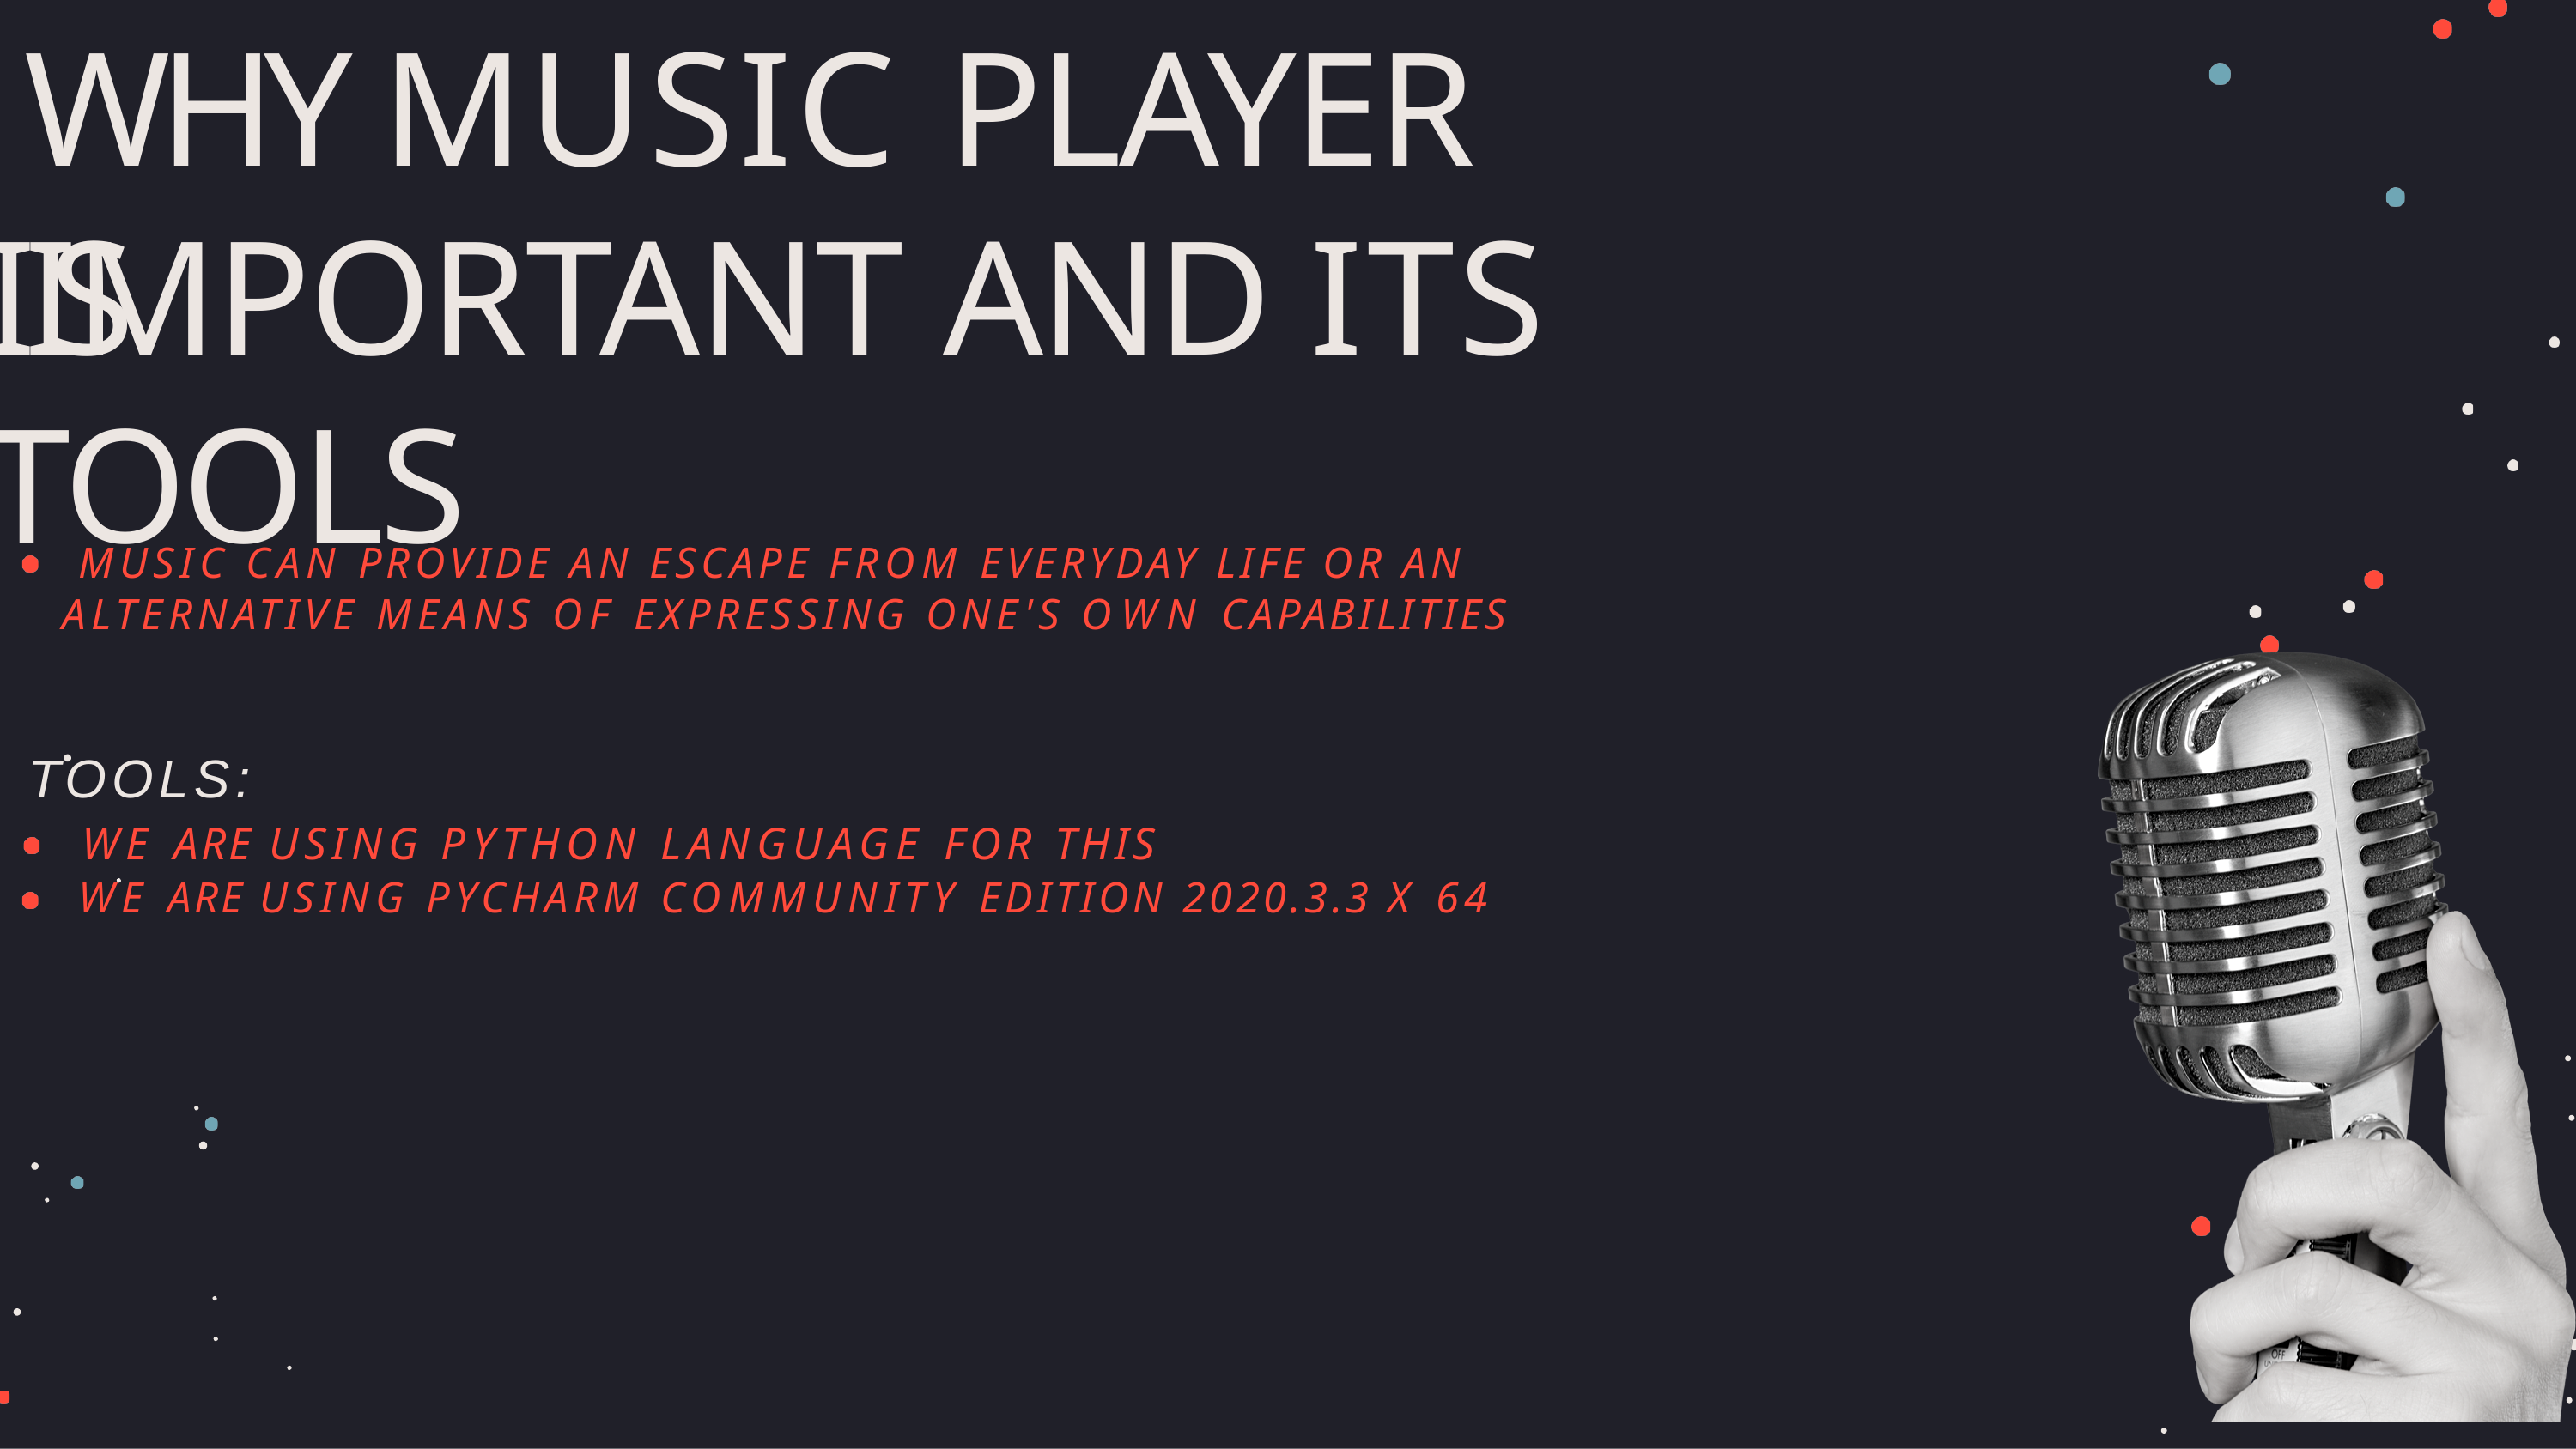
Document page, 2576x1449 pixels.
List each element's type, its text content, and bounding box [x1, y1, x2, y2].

text_box [2507, 459, 2518, 471]
text_box MUSIC CAN PROVIDE AN ESCAPE FROM EVERYDAY LIFE OR AN ALTERNATIVE MEANS OF EXPRESSING ONE'S OWN CAPABILITIES TOOLS: WE ARE USING PYTHON LANGUAGE FOR THIS WE ARE USING PYCHARM COMMUNITY EDITION 2020.3.3 X 64 [9, 534, 1750, 922]
text_box [64, 754, 71, 762]
text_box [31, 1162, 39, 1170]
text_box [2342, 600, 2355, 613]
text_box [70, 1176, 84, 1190]
text_box [287, 1365, 292, 1371]
text_box IMPORTANT AND ITS TOOLS [0, 195, 1877, 575]
text_box [2433, 19, 2452, 39]
text_box [204, 1117, 218, 1131]
text_box [2249, 605, 2262, 618]
text_box [2160, 1429, 2167, 1434]
text_box [2549, 336, 2560, 349]
text_box [0, 1391, 10, 1404]
text_box [116, 878, 122, 883]
text_box [13, 1308, 21, 1316]
text_box [213, 1336, 218, 1342]
text_box [2462, 403, 2474, 415]
text_box [2488, 0, 2507, 17]
text_box [198, 1141, 208, 1150]
text_box [2385, 187, 2405, 207]
text_box [2208, 63, 2231, 85]
text_box [2364, 570, 2384, 589]
text_box [212, 1295, 217, 1301]
title WHY MUSIC PLAYER IS [0, 7, 1528, 195]
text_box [2096, 635, 2576, 1422]
